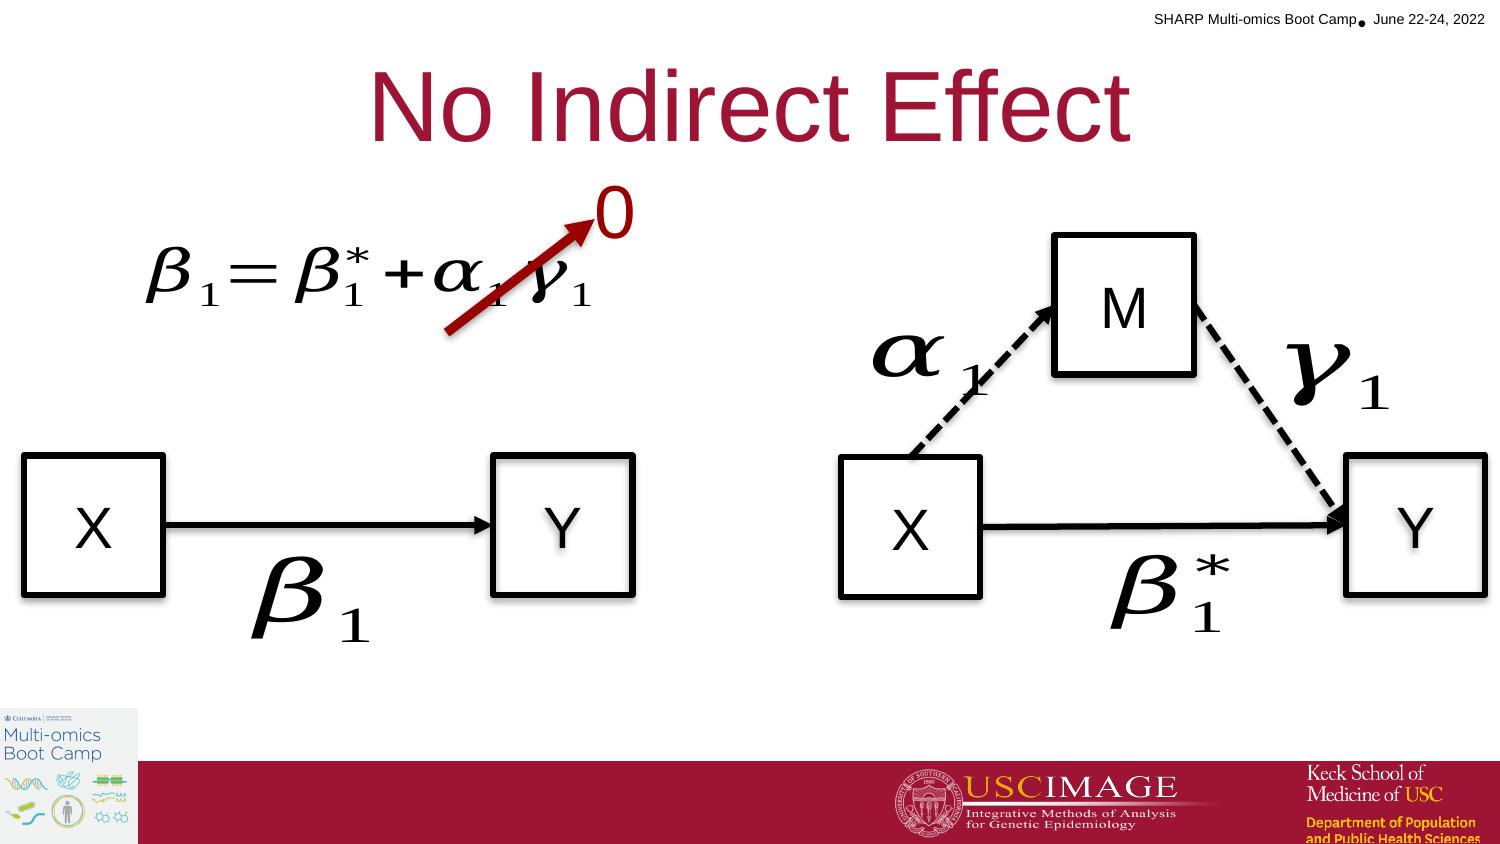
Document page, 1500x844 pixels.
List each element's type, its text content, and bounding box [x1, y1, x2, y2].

title No Indirect Effect [75, 33, 1425, 196]
text_box X [23, 455, 164, 596]
text_box Y [1345, 455, 1486, 596]
text_box M [1054, 234, 1195, 375]
picture [0, 708, 138, 844]
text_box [979, 524, 1346, 528]
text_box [1193, 304, 1347, 524]
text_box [910, 304, 1055, 458]
text_box Y [492, 455, 633, 596]
text_box X [840, 456, 981, 598]
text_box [446, 218, 596, 333]
text_box 0 [580, 156, 652, 261]
picture [883, 759, 1285, 844]
